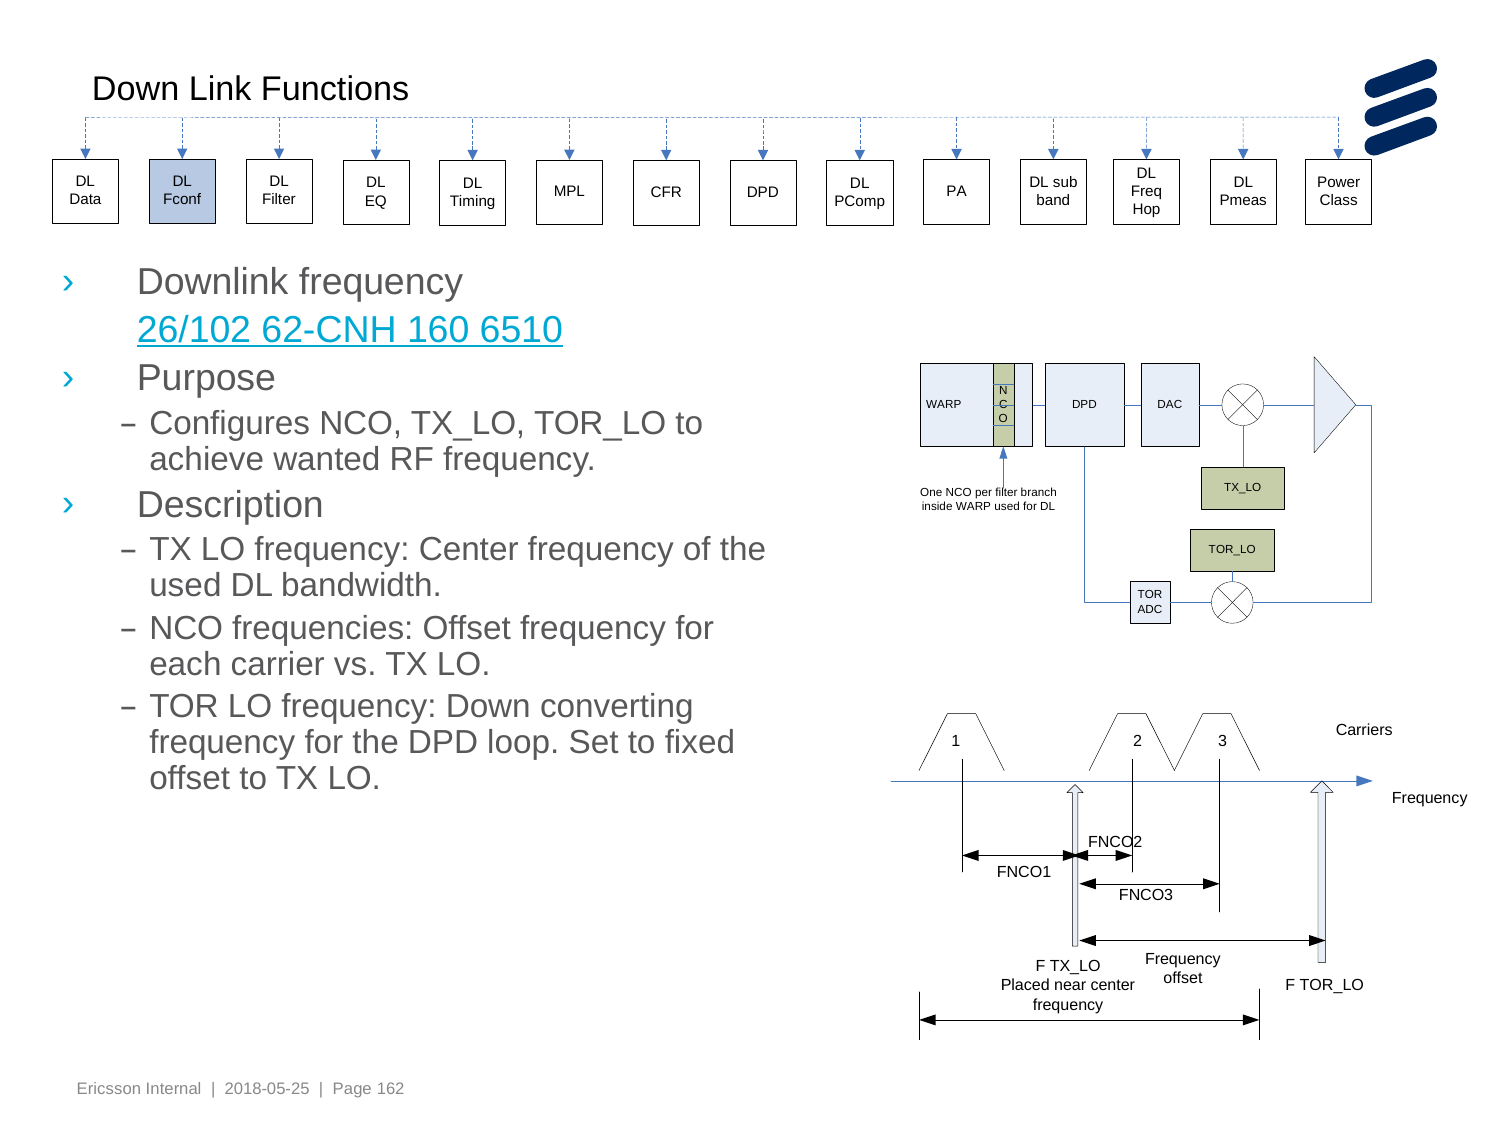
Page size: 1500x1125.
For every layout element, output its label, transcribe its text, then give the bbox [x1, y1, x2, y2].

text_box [774, 619, 1500, 1057]
list Downlink frequency 26/102 62-CNH 160 6510 Purpose Configures NCO, TX_LO, TOR_LO to achieve wanted RF frequency. Description TX LO frequency: Center frequency of the used DL bandwidth. NCO frequencies: Offset frequency for each carrier vs. TX LO. TOR LO frequency: Down converting frequency for the DPD loop. Set to fixed offset to TX LO. [49, 336, 781, 1055]
list Downlink frequency 26/102 62-CNH 160 6510 Purpose Configures NCO, TX_LO, TOR_LO to achieve wanted RF frequency. Description TX LO frequency: Center frequency of the used DL bandwidth. NCO frequencies: Offset frequency for each carrier vs. TX LO. TOR LO frequency: Down converting frequency for the DPD loop. Set to fixed offset to TX LO. [49, 262, 781, 335]
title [49, 62, 1375, 228]
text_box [897, 335, 1430, 617]
